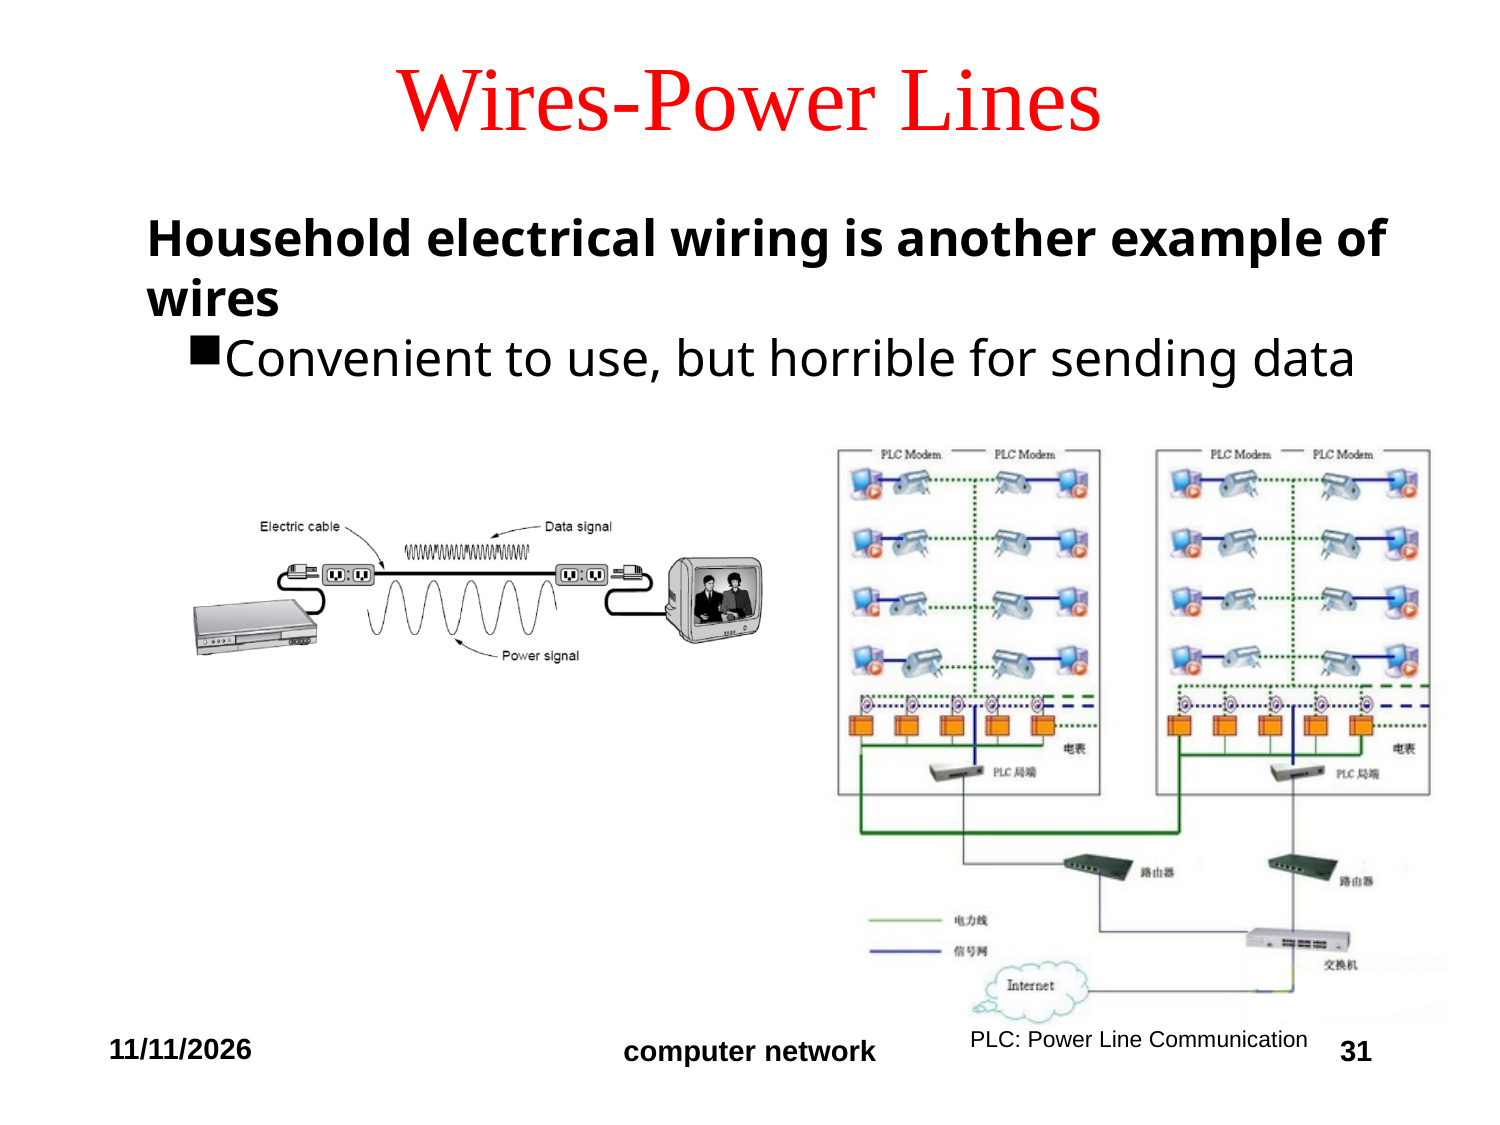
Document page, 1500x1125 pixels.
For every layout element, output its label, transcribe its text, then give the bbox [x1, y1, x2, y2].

text_box Household electrical wiring is another example of wires Convenient to use, but horrible for sending data [131, 198, 1441, 394]
footer computer network [512, 1025, 988, 1100]
picture [819, 445, 1467, 1025]
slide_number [93, 1022, 407, 1098]
title Wires-Power Lines [0, 0, 1500, 188]
slide_number 31 [1074, 1025, 1388, 1100]
picture [172, 508, 787, 674]
text_box PLC: Power Line Communication [955, 1025, 1330, 1060]
